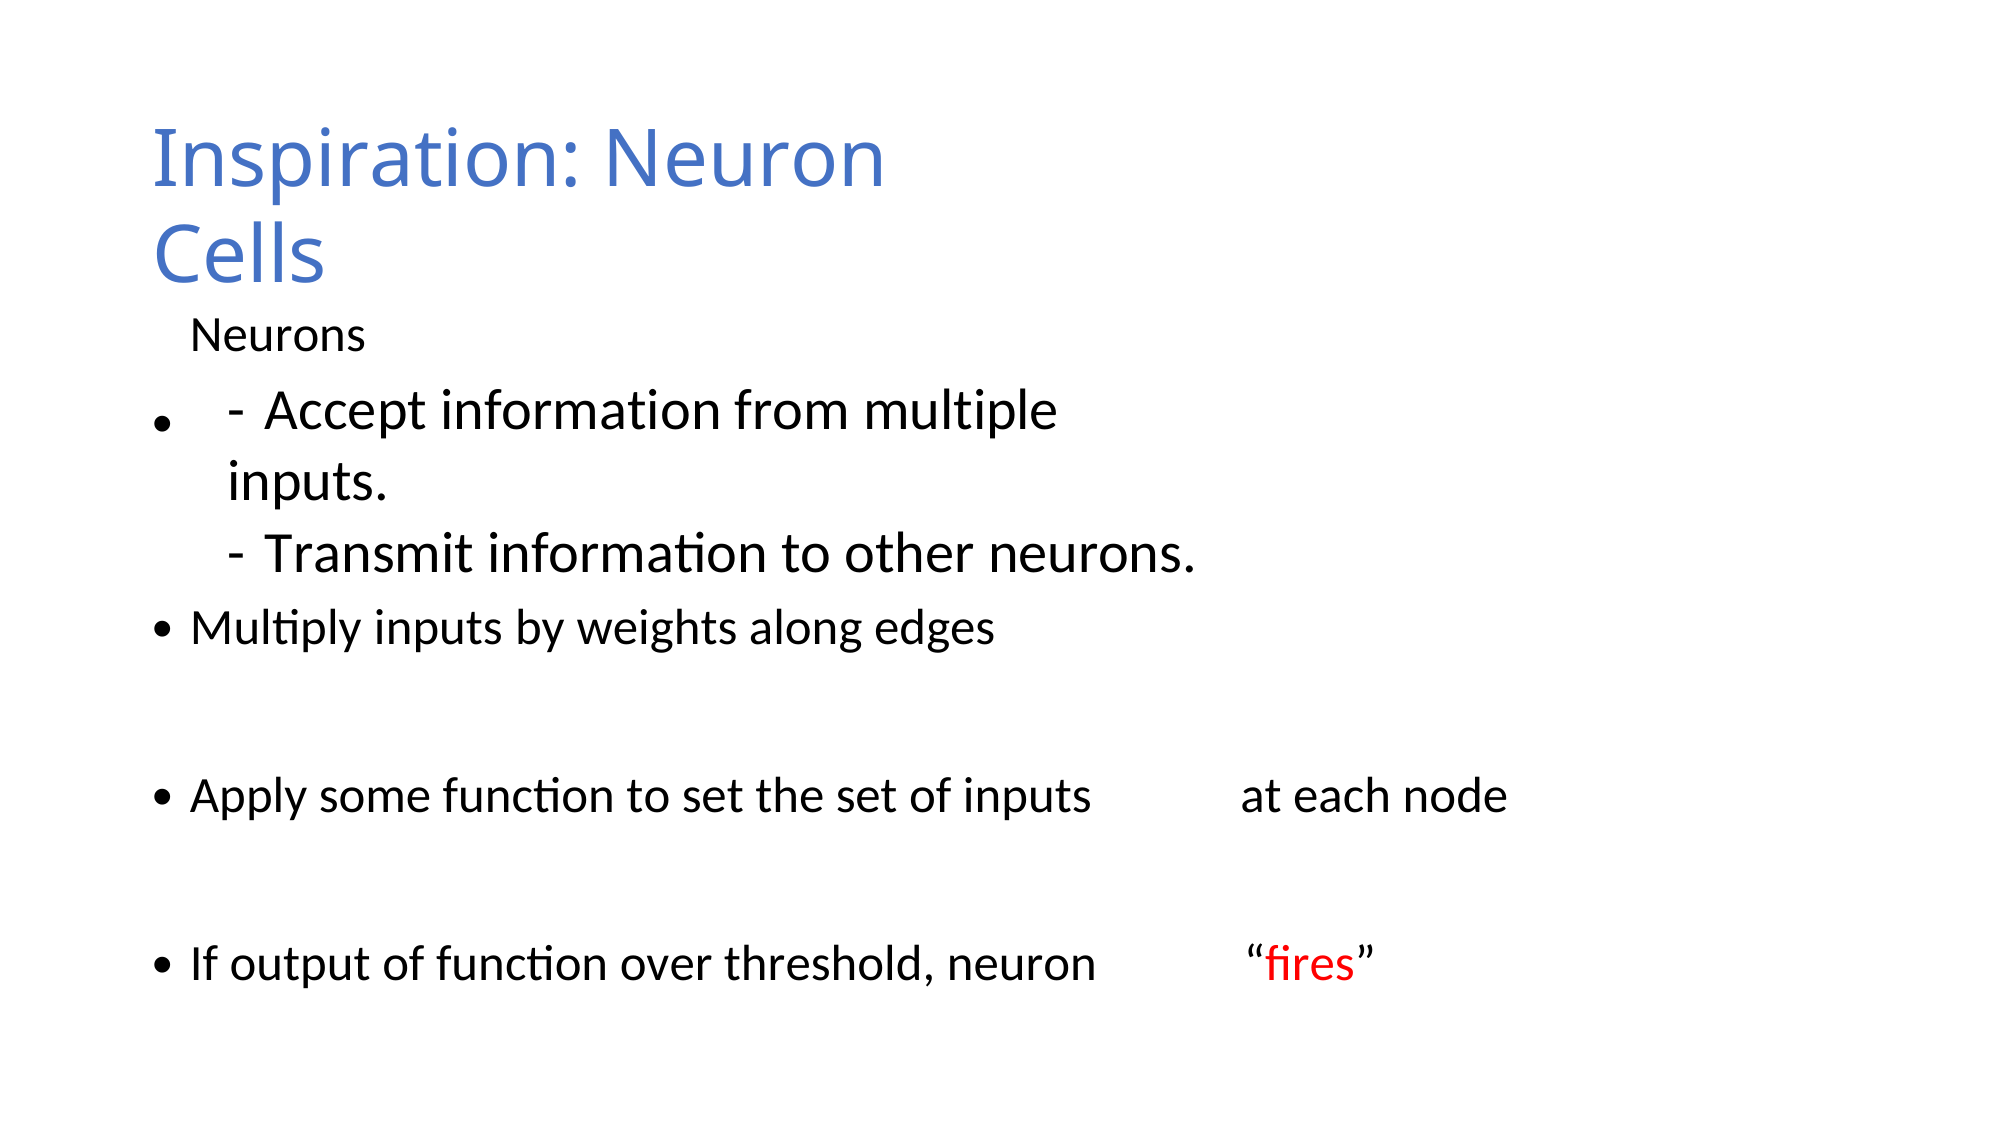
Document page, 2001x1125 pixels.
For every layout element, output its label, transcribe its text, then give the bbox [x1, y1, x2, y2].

text_box Neurons - Accept information from multiple inputs. - Transmit information to other neurons. [187, 308, 1243, 519]
text_box Multiply inputs by weights along edges [187, 602, 1122, 665]
text_box at each node [1238, 770, 1558, 833]
text_box • [150, 766, 184, 830]
text_box “fires” [1241, 937, 1405, 1001]
text_box • [150, 598, 184, 662]
text_box Inspiration: Neuron Cells • [150, 122, 1074, 368]
text_box Apply some function to set the set of inputs [187, 770, 1237, 833]
text_box • [150, 934, 184, 997]
text_box If output of function over threshold, neuron [187, 937, 1241, 1001]
